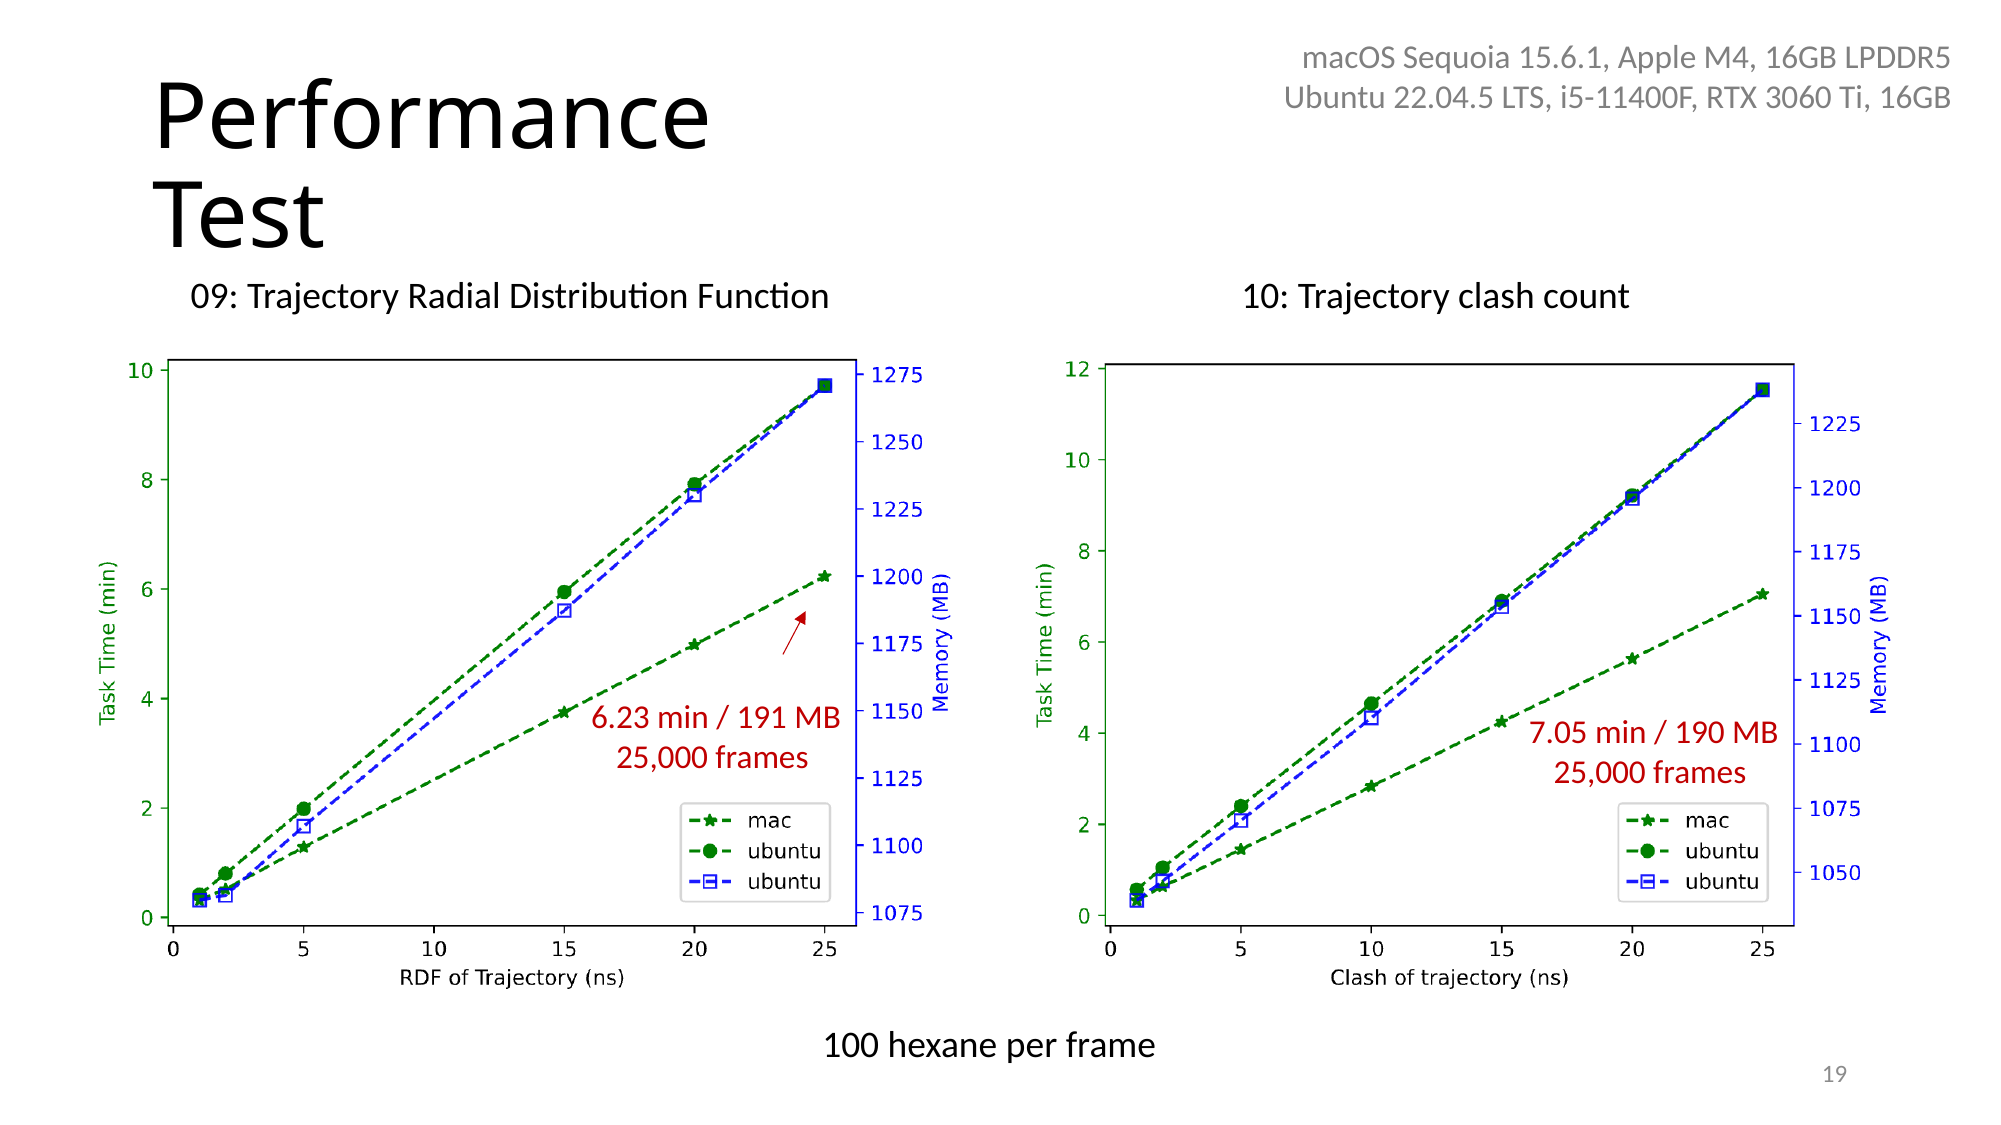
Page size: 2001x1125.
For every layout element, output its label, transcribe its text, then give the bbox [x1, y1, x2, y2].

title Performance Test [137, 59, 862, 278]
text_box macOS Sequoia 15.6.1, Apple M4, 16GB LPDDR5 Ubuntu 22.04.5 LTS, i5-11400F, RTX 3060 Ti, 16GB [1268, 27, 1967, 123]
text_box 09: Trajectory Radial Distribution Function [175, 263, 849, 324]
slide_number 19 [1412, 1042, 1863, 1103]
picture [1012, 337, 1913, 1013]
text_box 100 hexane per frame [807, 1012, 1178, 1073]
picture [74, 337, 975, 1013]
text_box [782, 611, 806, 655]
text_box 10: Trajectory clash count [1226, 263, 1664, 324]
